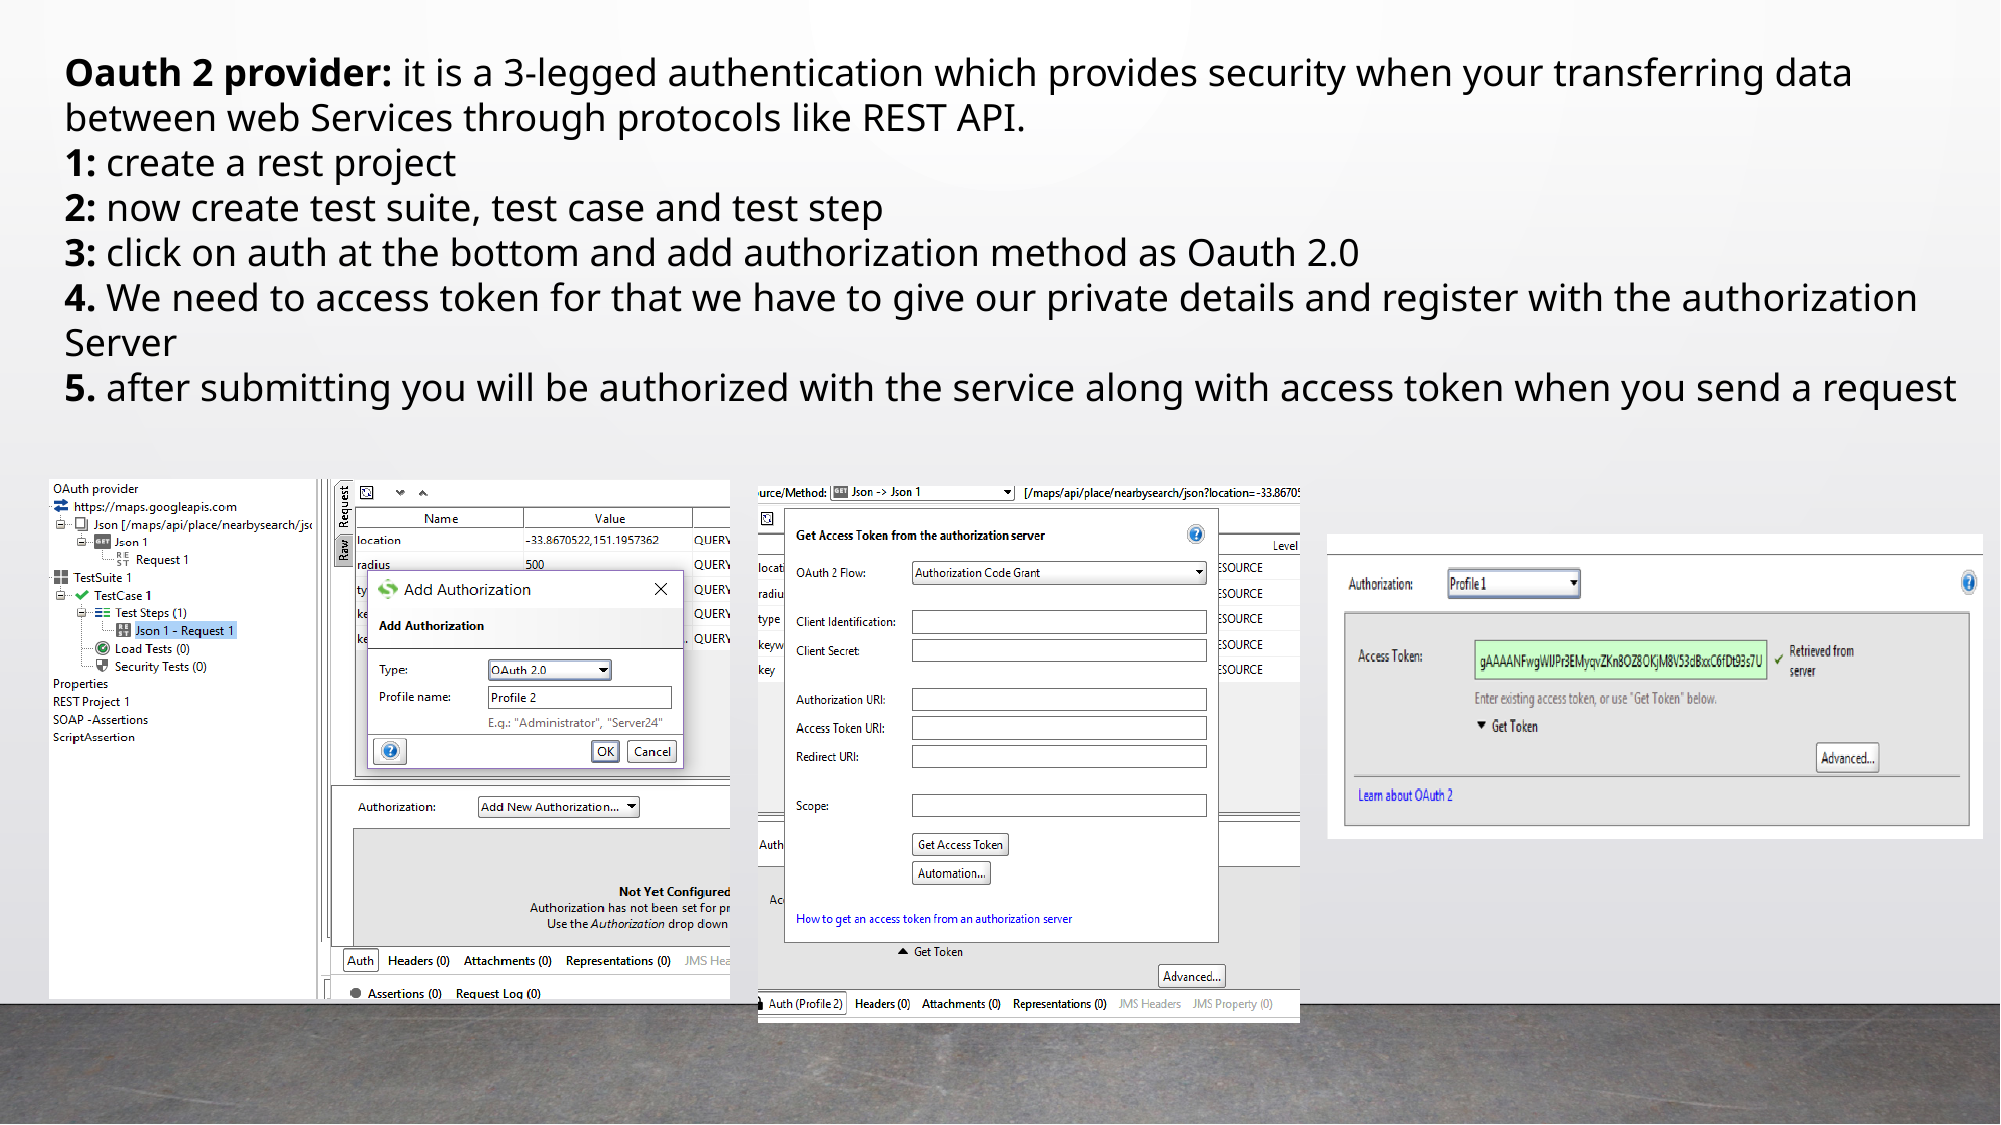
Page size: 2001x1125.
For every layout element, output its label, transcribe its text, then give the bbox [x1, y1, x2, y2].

picture [0, 486, 2000, 1124]
text_box Oauth 2 provider: it is a 3-legged authentication which provides security when your transferring data between web Services through protocols like REST API. 1: create a rest project 2: now create test suite, test case and test step 3: click on auth at the bottom and add authorization method as Oauth 2.0 4. We need to access token for that we have to give our private details and register with the authorization Server 5. after submitting you will be authorized with the service along with access token when you send a request [49, 41, 1983, 461]
picture [1327, 534, 1983, 839]
picture [49, 478, 730, 999]
